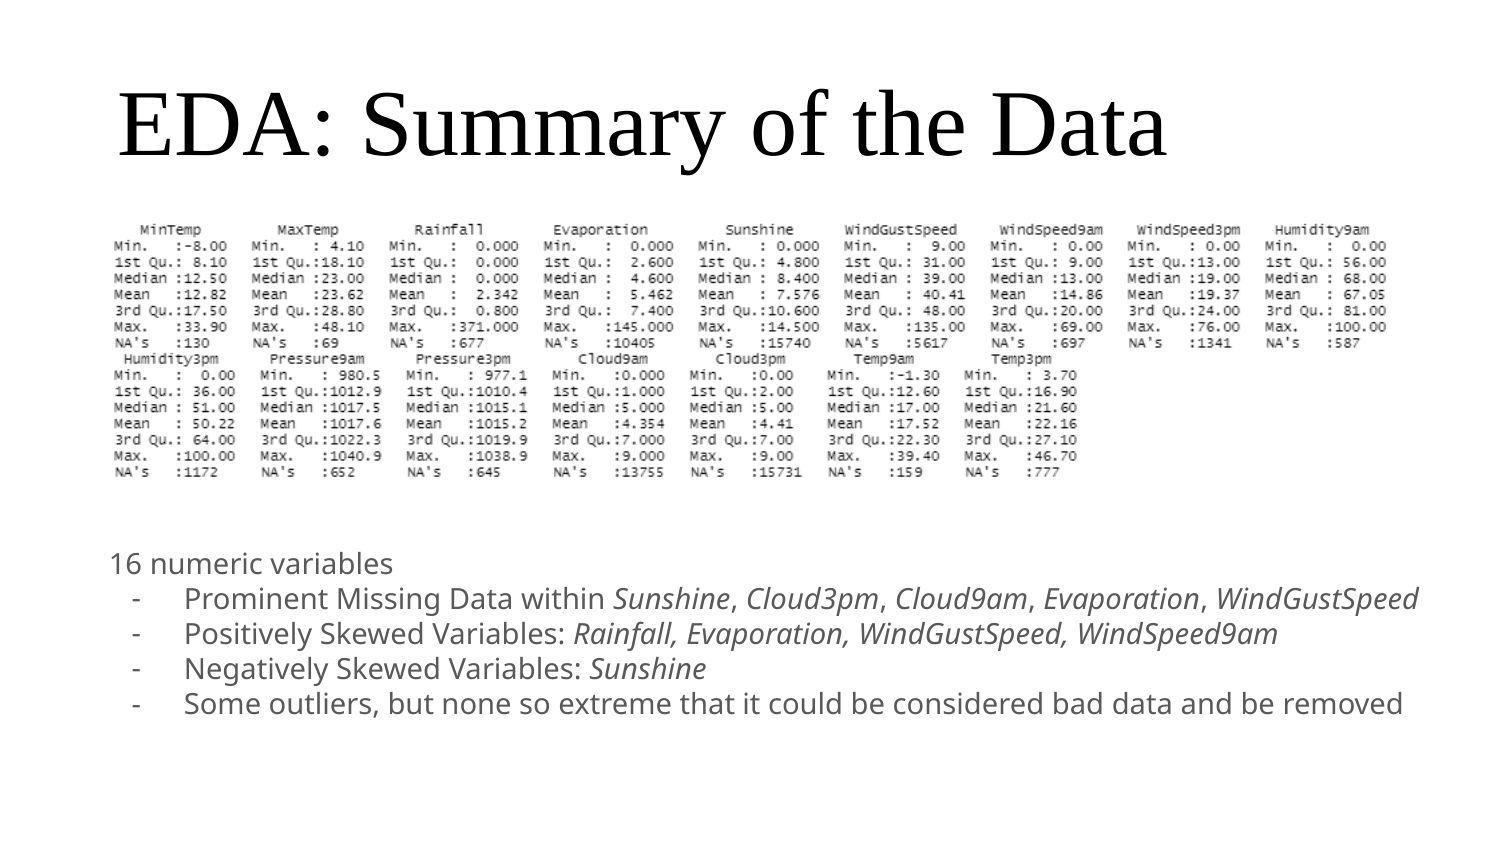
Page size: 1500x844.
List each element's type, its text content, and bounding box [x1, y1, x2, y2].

picture [109, 223, 1402, 481]
list 16 numeric variables Prominent Missing Data within Sunshine, Cloud3pm, Cloud9am, Evaporation, WindGustSpeed Positively Skewed Variables: Rainfall, Evaporation, WindGustSpeed, WindSpeed9am Negatively Skewed Variables: Sunshine Some outliers, but none so extreme that it could be considered bad data and be removed [93, 529, 1464, 744]
title EDA: Summary of the Data [102, 46, 1409, 175]
